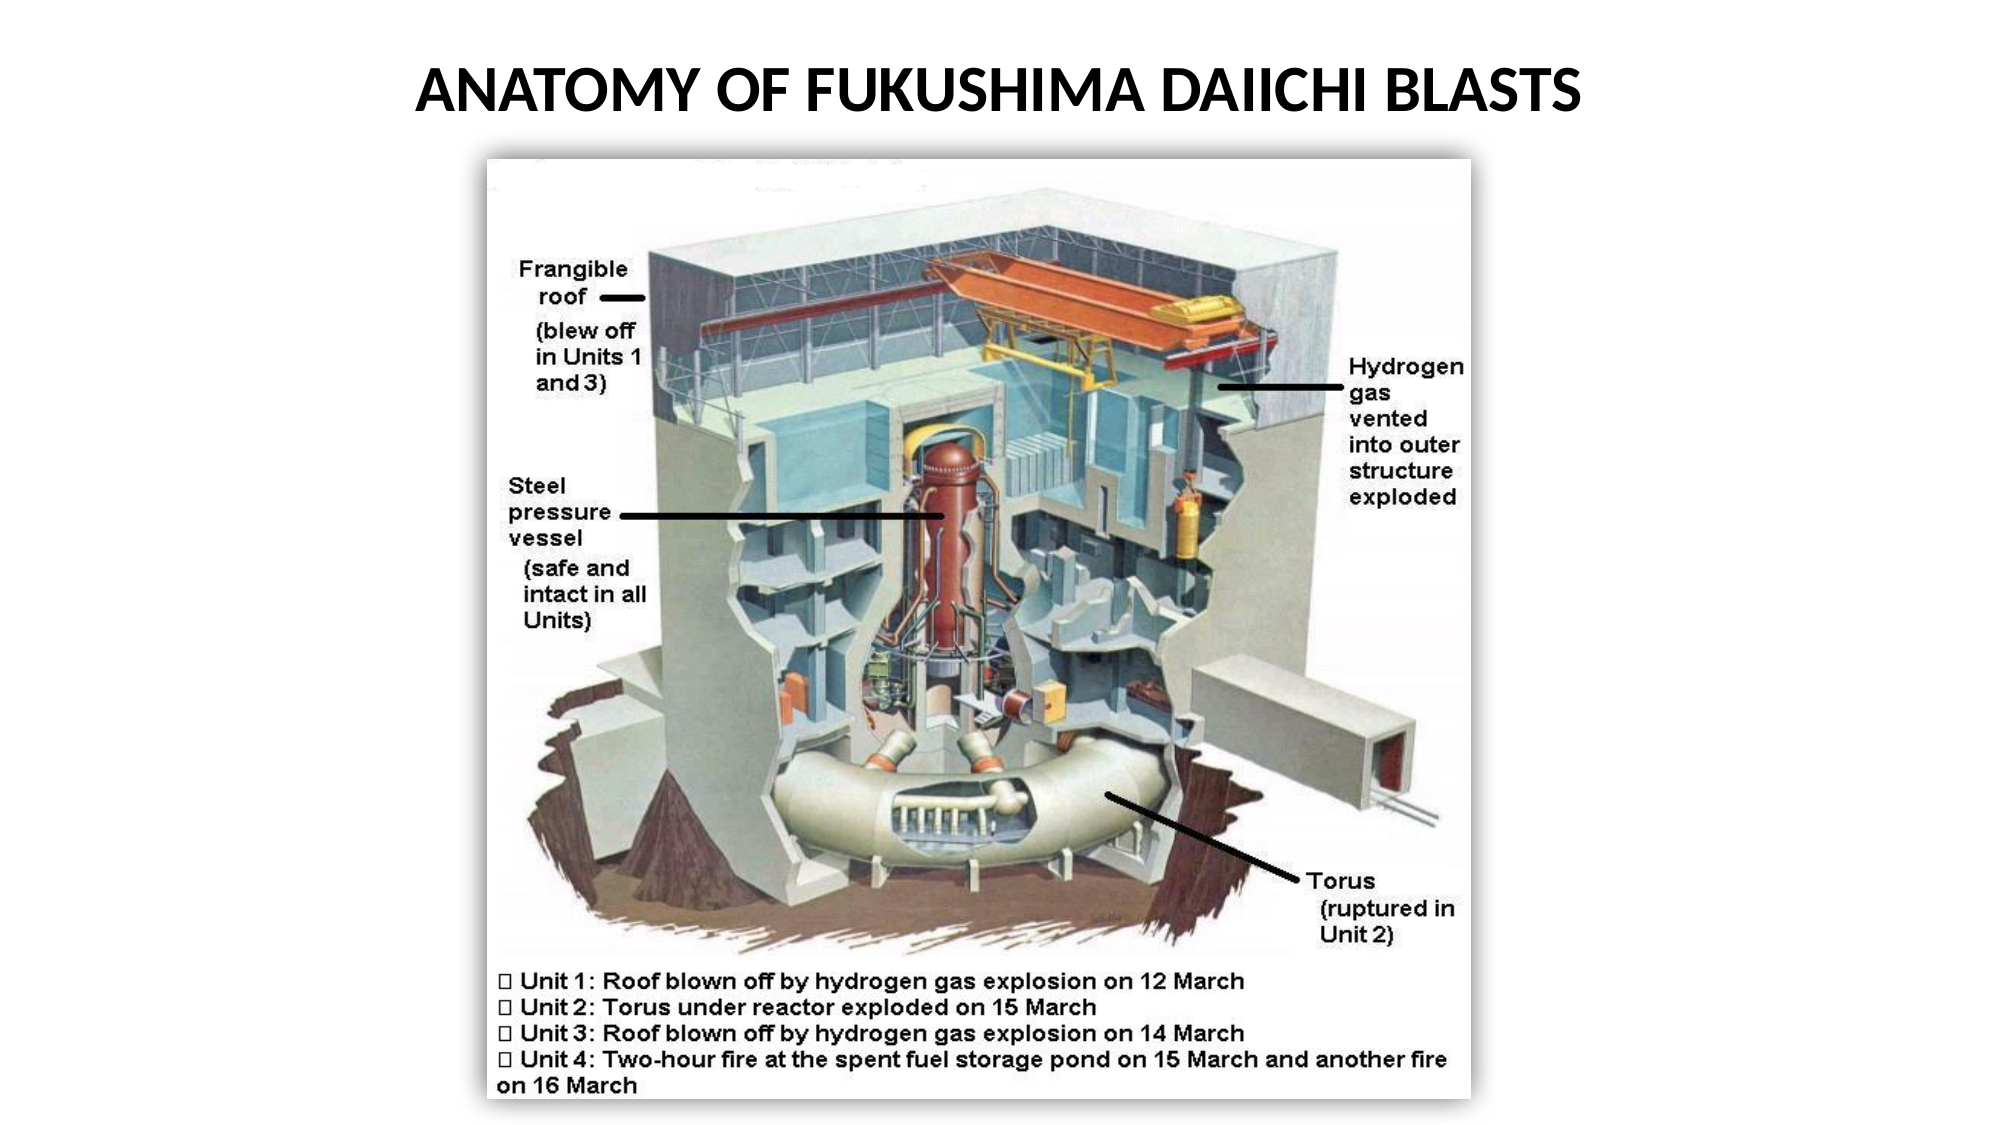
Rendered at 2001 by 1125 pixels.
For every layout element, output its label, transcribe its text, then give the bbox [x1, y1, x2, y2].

picture [487, 159, 1471, 1099]
text_box ANATOMY OF FUKUSHIMA DAIICHI BLASTS [324, 7, 1675, 163]
